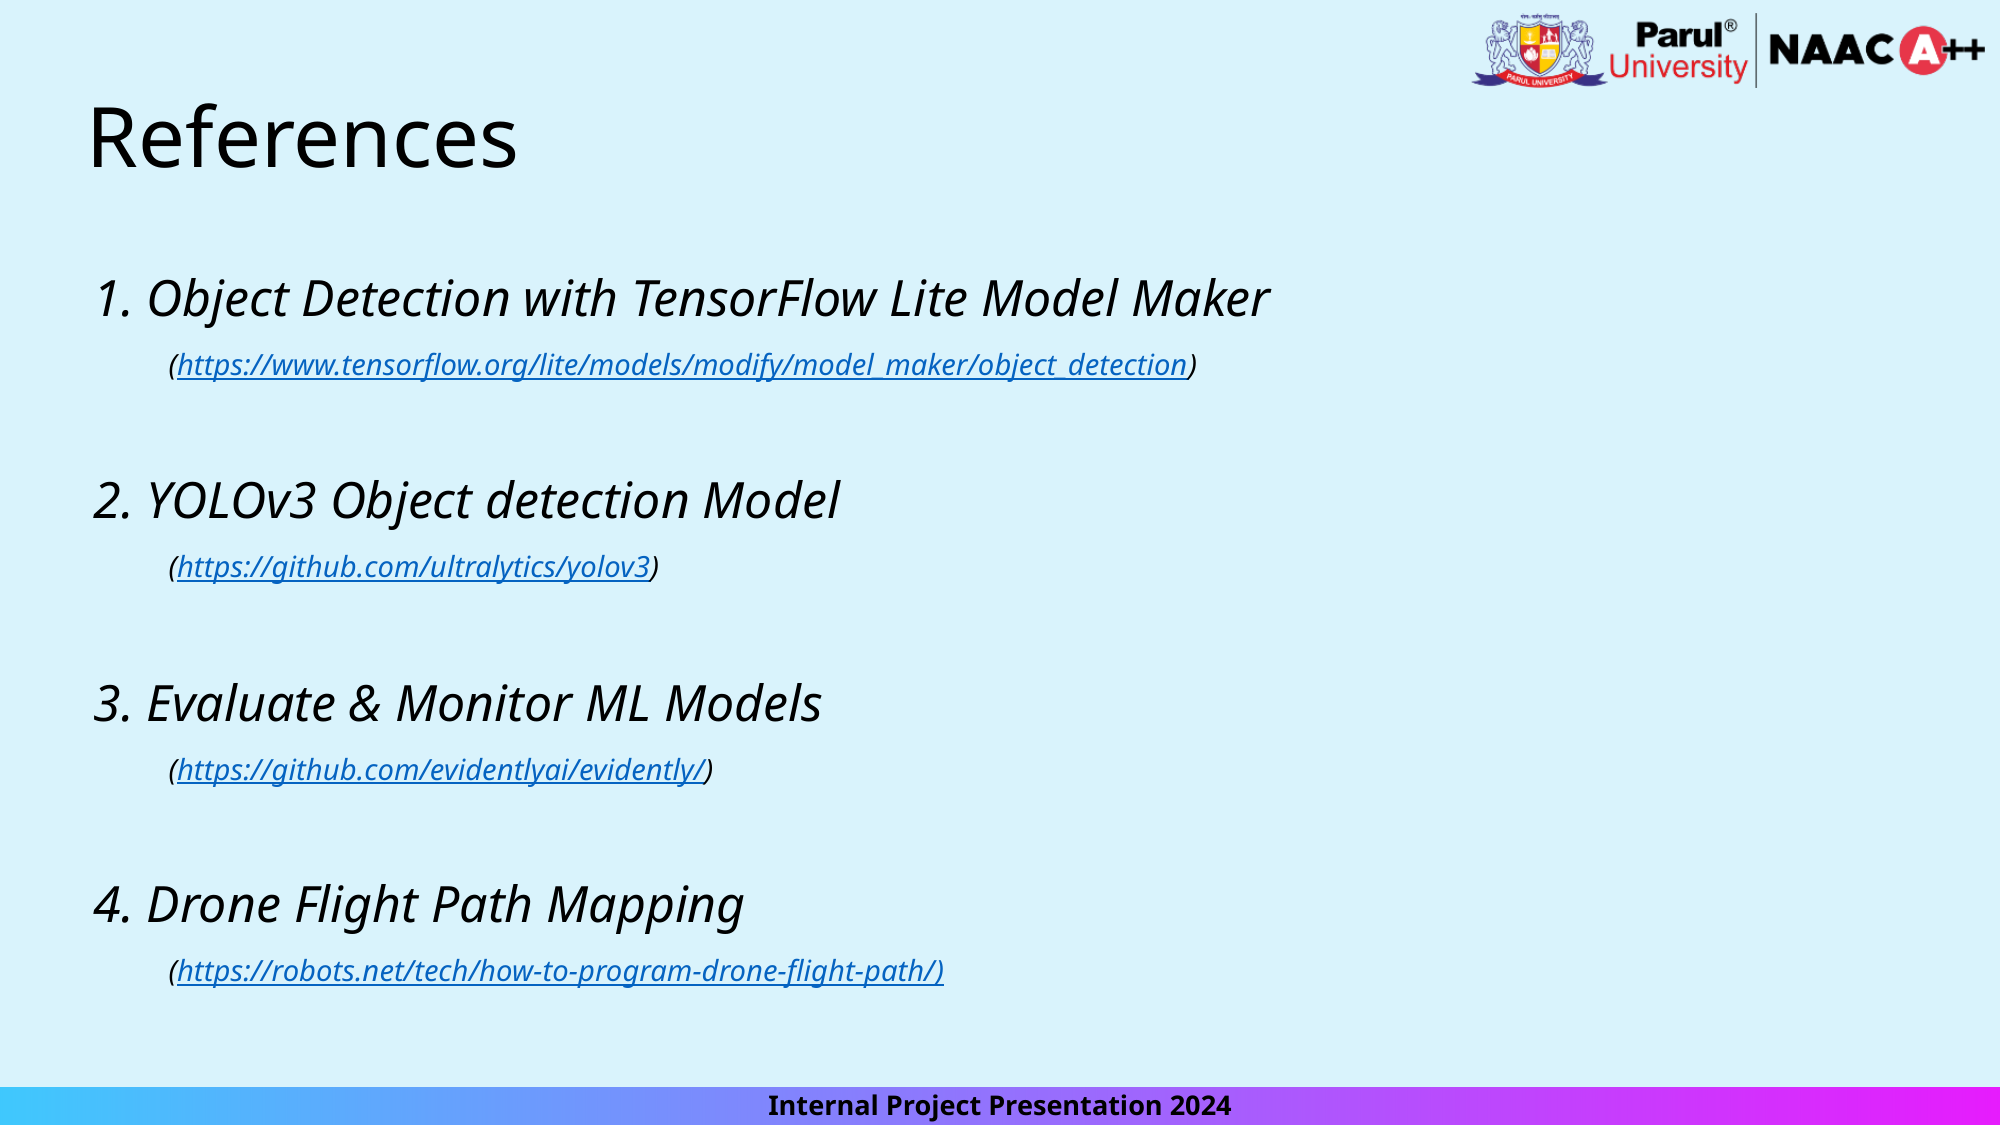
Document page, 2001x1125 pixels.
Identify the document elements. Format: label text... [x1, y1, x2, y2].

text_box References [72, 87, 973, 193]
text_box 1. Object Detection with TensorFlow Lite Model Maker (https://www.tensorflow.org/lite/models/modify/model_maker/object_detection) 2. YOLOv3 Object detection Model (https://github.com/ultralytics/yolov3) 3. Evaluate & Monitor ML Models (https://github.com/evidentlyai/evidently/) 4. Drone Flight Path Mapping (https://robots.net/tech/how-to-program-drone-flight-path/) [78, 229, 1921, 1000]
text_box [0, 1086, 653, 1125]
text_box [1347, 1086, 2000, 1125]
text_box Internal Project Presentation 2024 [653, 1081, 1347, 1125]
picture [1471, 13, 1985, 89]
